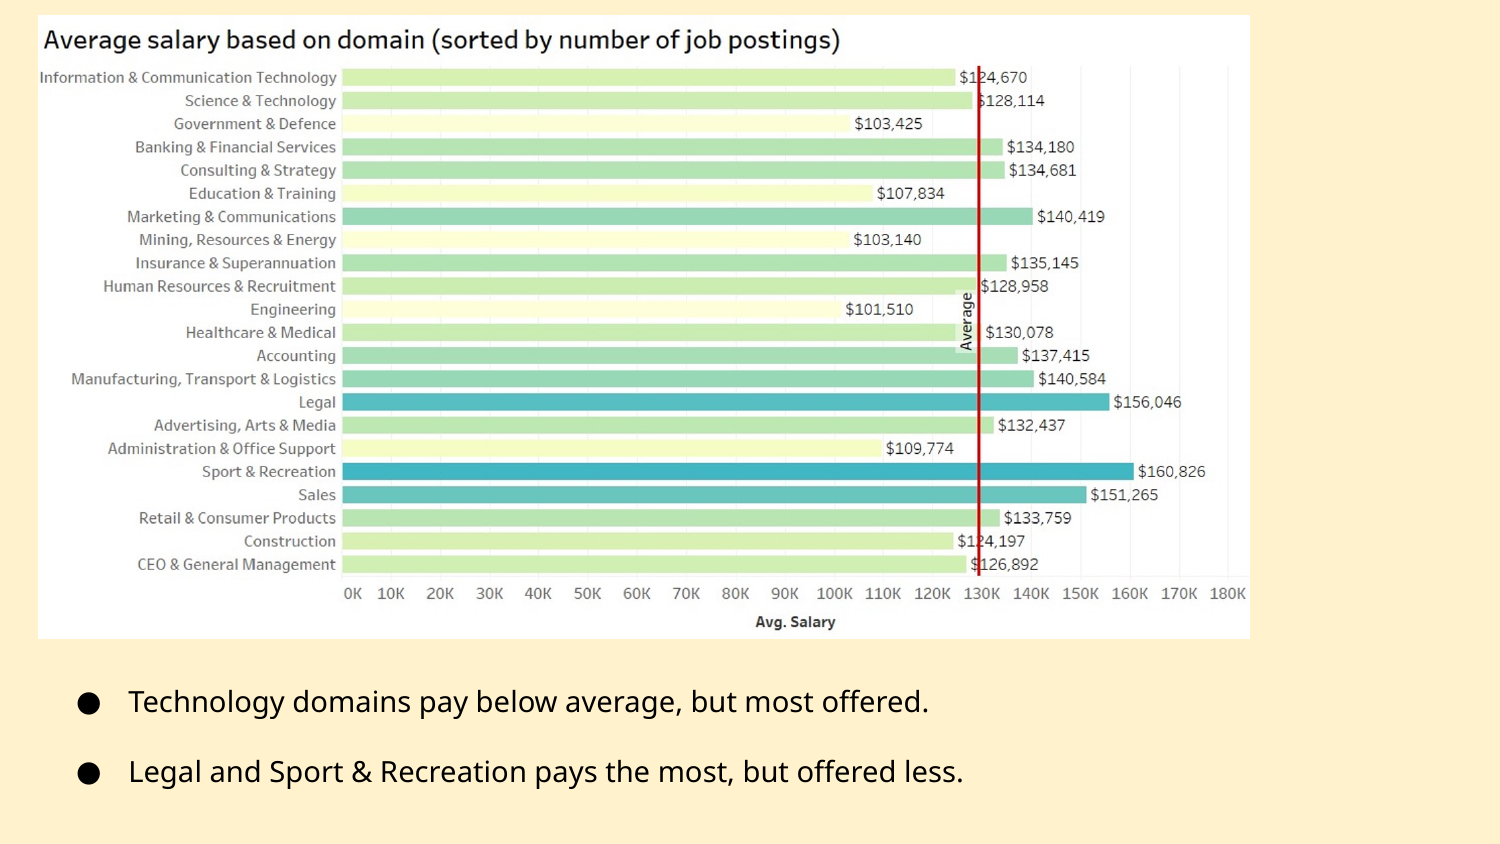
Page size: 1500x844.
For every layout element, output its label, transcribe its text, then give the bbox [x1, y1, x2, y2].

text_box Technology domains pay below average, but most offered. Legal and Sport & Recreation pays the most, but offered less. [38, 668, 1369, 804]
picture [38, 15, 1250, 639]
